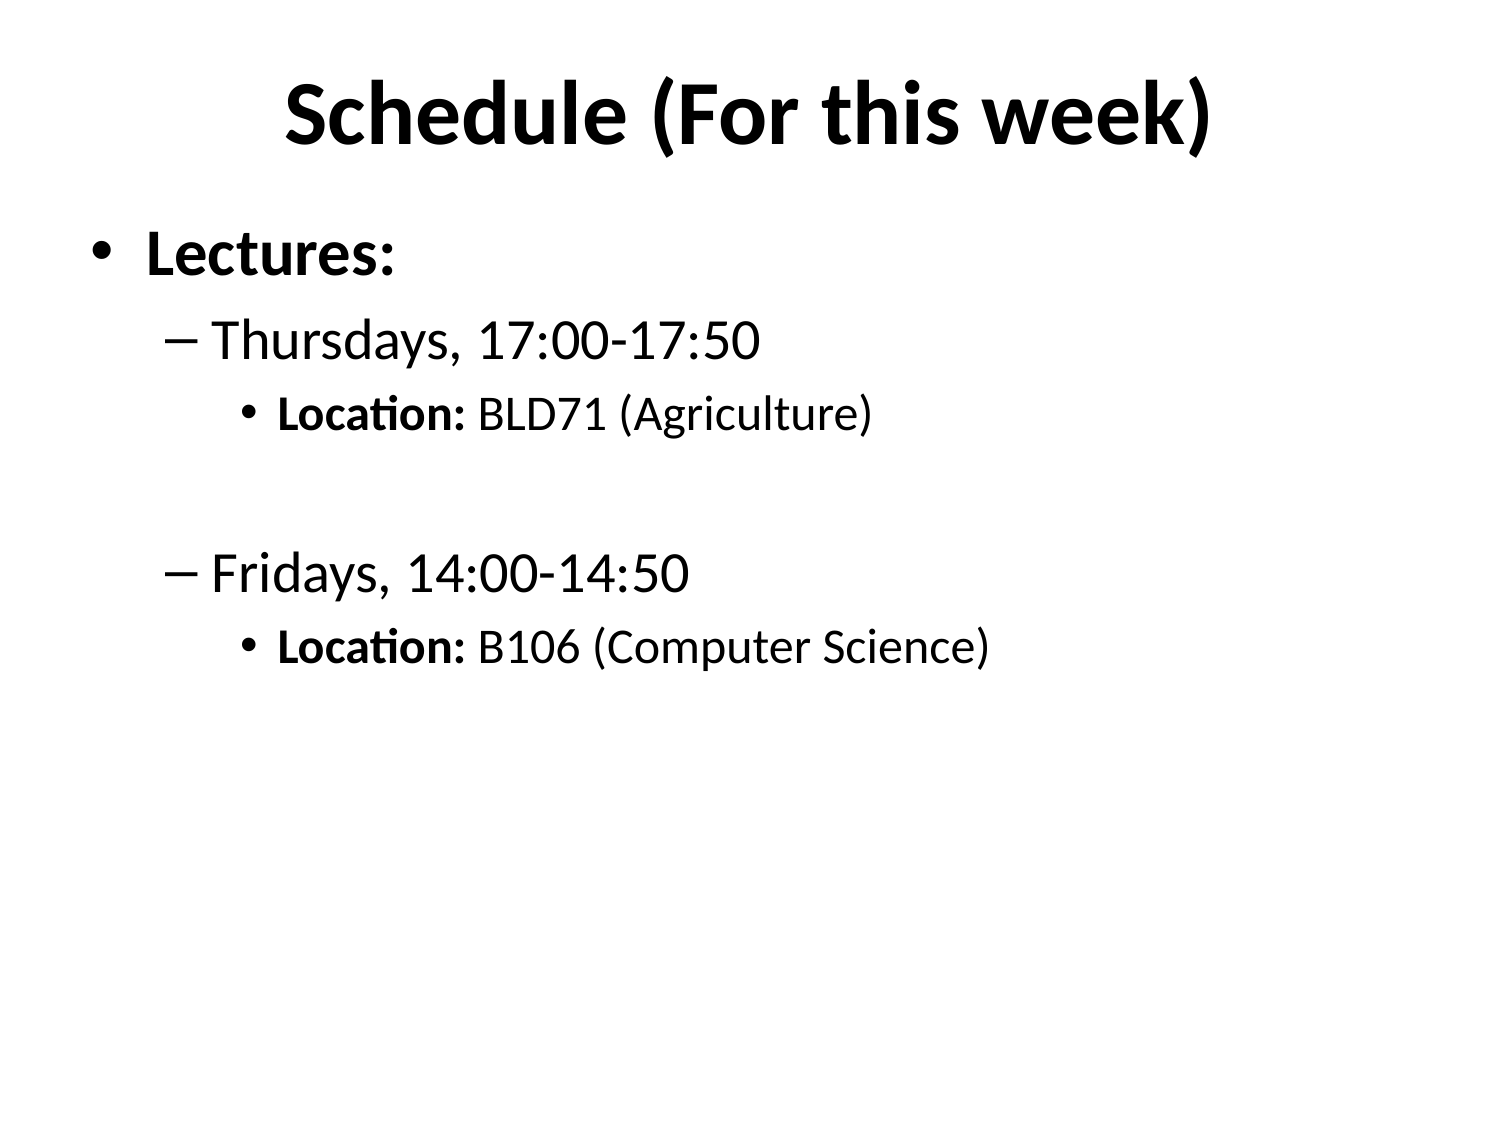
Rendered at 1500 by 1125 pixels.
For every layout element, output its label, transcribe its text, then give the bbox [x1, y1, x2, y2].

title Schedule (For this week) [75, 14, 1425, 201]
list Lectures: Thursdays, 17:00-17:50 Location: BLD71 (Agriculture) Fridays, 14:00-14:50 Location: B106 (Computer Science) [75, 201, 1425, 1036]
